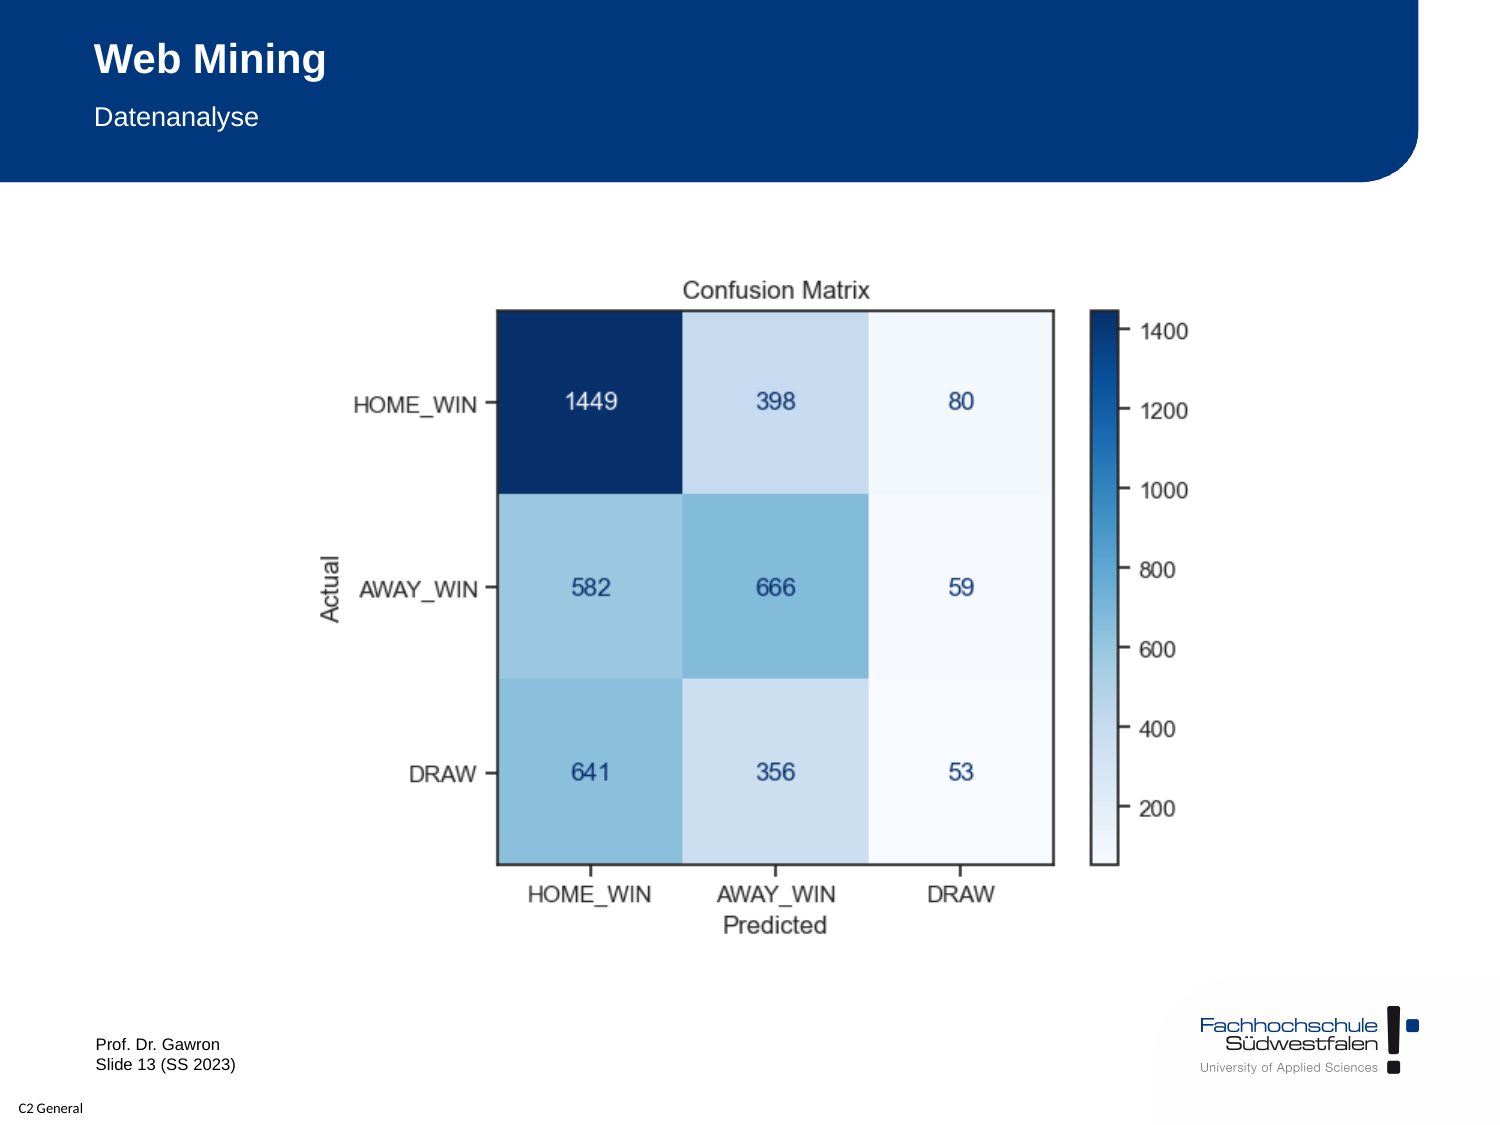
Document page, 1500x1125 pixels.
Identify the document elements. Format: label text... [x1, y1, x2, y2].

title Web Mining [93, 30, 1417, 91]
picture [1152, 976, 1500, 1125]
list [307, 266, 1204, 952]
picture [0, 0, 1419, 183]
list Datenanalyse [93, 95, 1417, 141]
